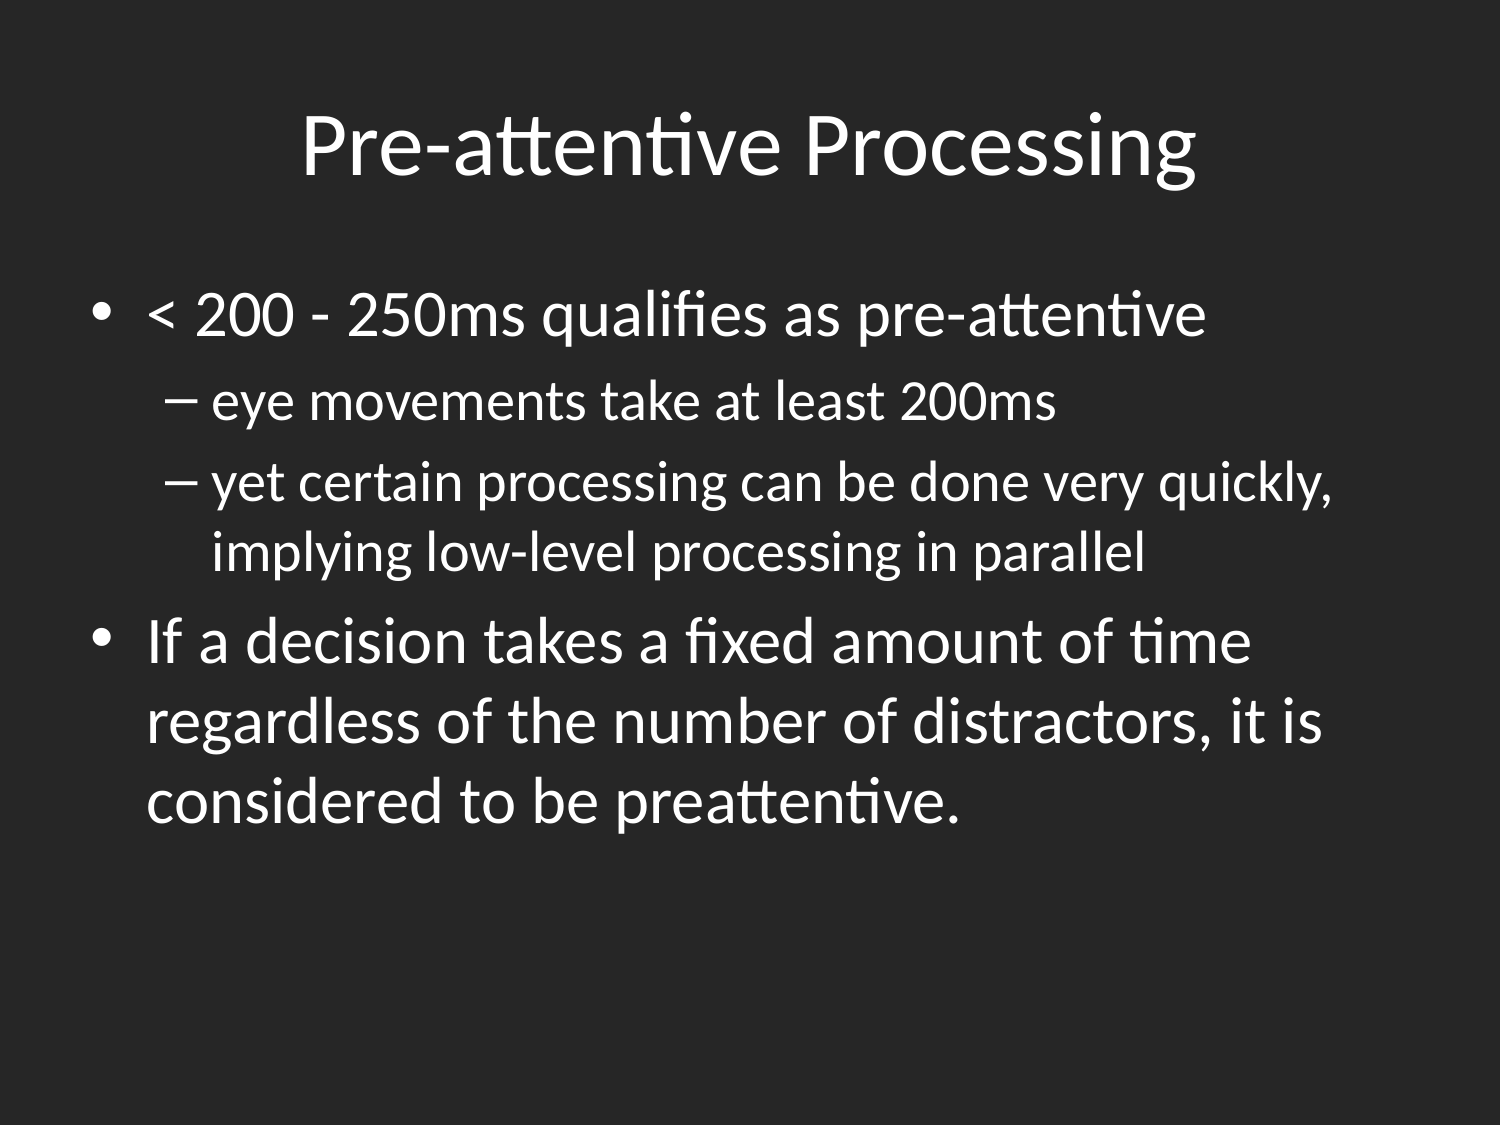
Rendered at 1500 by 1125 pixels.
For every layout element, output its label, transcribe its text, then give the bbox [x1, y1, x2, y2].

title Pre-attentive Processing [75, 45, 1425, 233]
list < 200 - 250ms qualifies as pre-attentive eye movements take at least 200ms yet certain processing can be done very quickly, implying low-level processing in parallel If a decision takes a fixed amount of time regardless of the number of distractors, it is considered to be preattentive. [75, 262, 1425, 1005]
